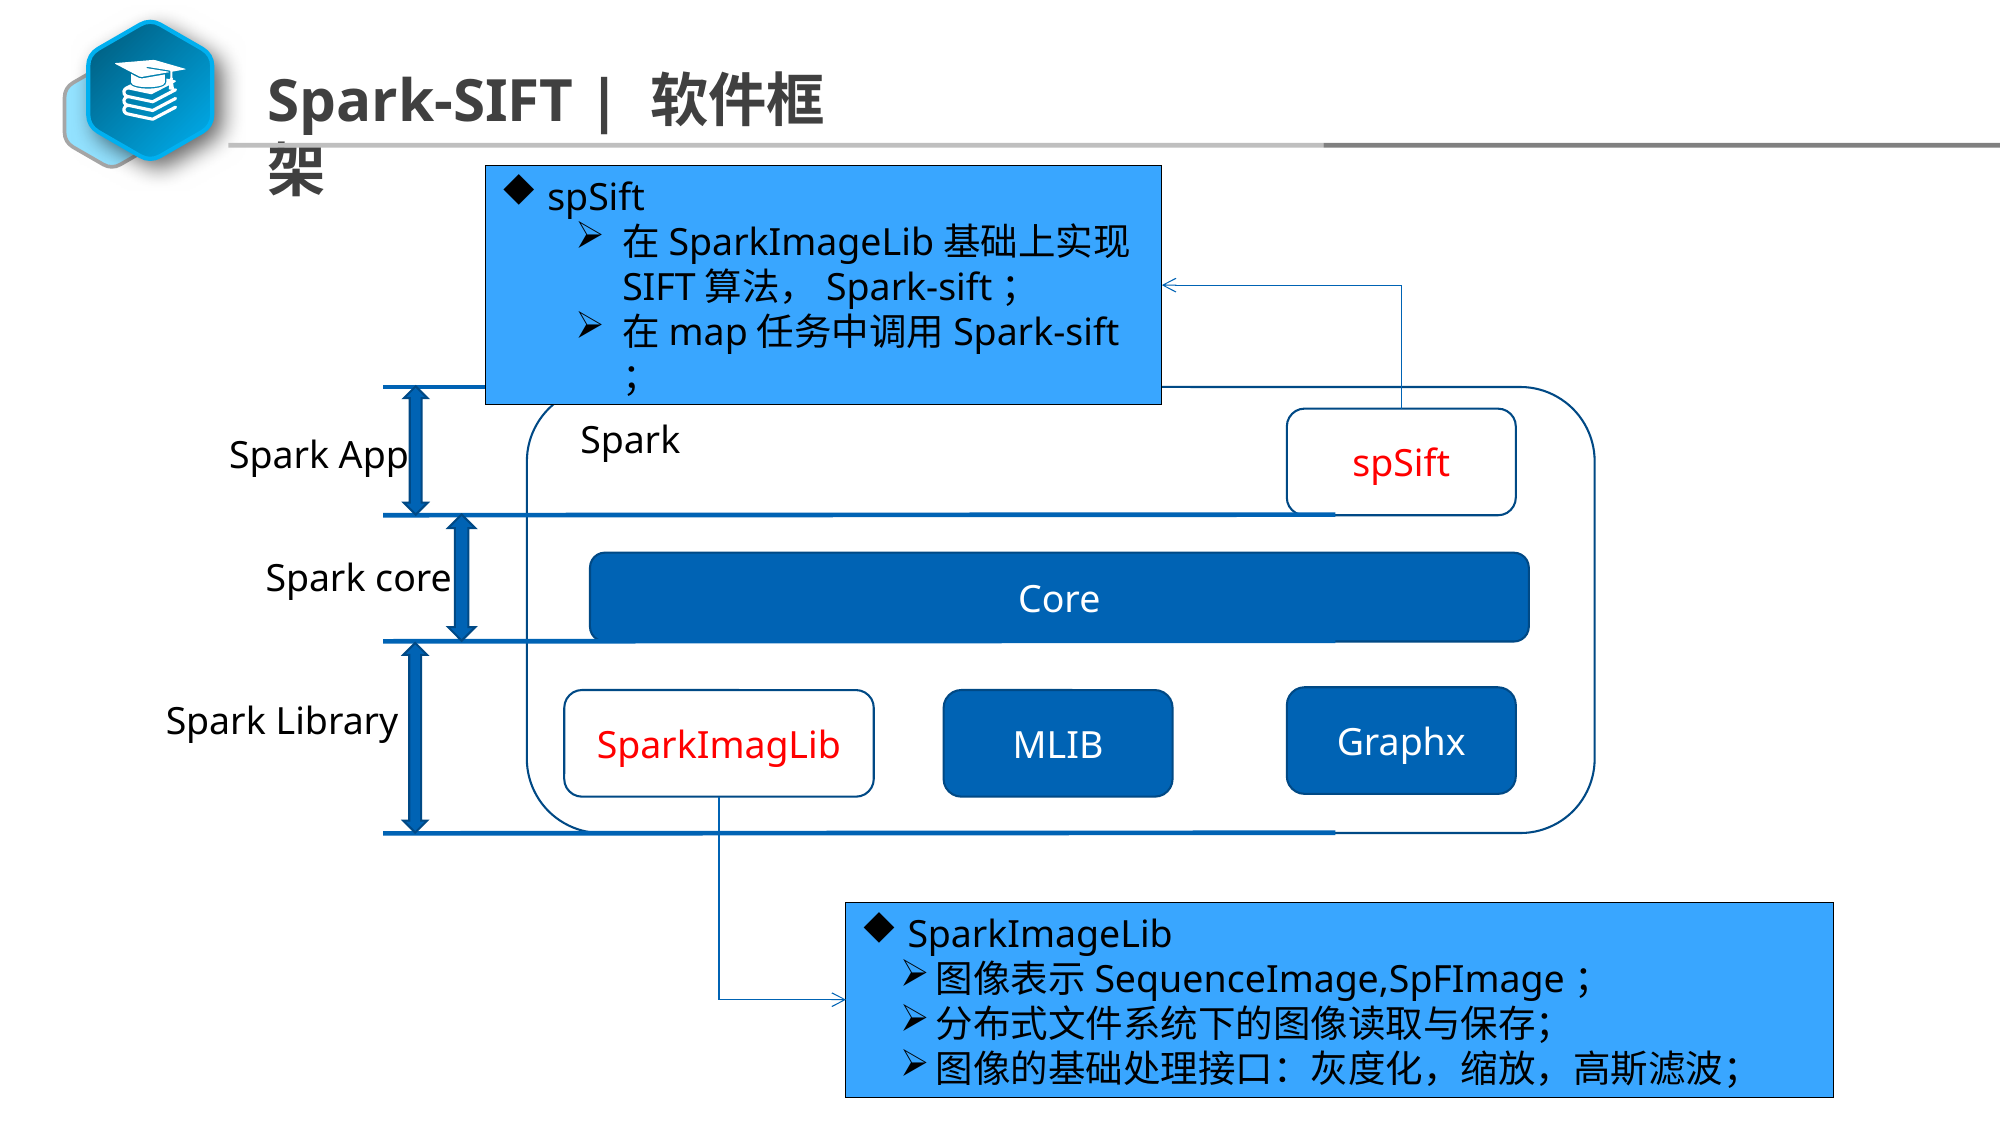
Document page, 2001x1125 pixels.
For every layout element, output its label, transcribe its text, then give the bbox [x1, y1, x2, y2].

text_box SparkImagLib [563, 688, 875, 798]
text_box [679, 836, 886, 964]
text_box [401, 388, 431, 423]
text_box Spark core [250, 546, 468, 607]
text_box [525, 385, 1596, 835]
text_box Spark Library [151, 689, 414, 750]
text_box Spark-SIFT | 软件框架 [252, 56, 893, 142]
text_box SparkImageLib 图像表示SequenceImage,SpFImage； 分布式文件系统下的图像读取与保存； 图像的基础处理接口：灰度化，缩放，高斯滤波； [845, 902, 1834, 1098]
text_box Core [588, 551, 1530, 643]
text_box Spark App [214, 423, 424, 484]
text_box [228, 142, 2000, 148]
text_box [88, 21, 213, 159]
text_box Graphx [1285, 686, 1517, 795]
text_box [401, 484, 431, 514]
text_box spSift [1285, 407, 1517, 517]
text_box [445, 516, 478, 640]
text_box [1209, 216, 1354, 456]
text_box Spark [565, 408, 696, 469]
text_box [115, 59, 186, 121]
text_box MLIB [942, 688, 1174, 798]
text_box spSift 在SparkImageLib基础上实现SIFT算法，Spark-sift； 在map任务中调用Spark-sift ； [485, 165, 1162, 405]
text_box [63, 78, 116, 168]
text_box 添加标题 [82, 72, 126, 166]
text_box [400, 642, 430, 832]
text_box Spark-SIFT | 软件框架 [252, 148, 893, 211]
